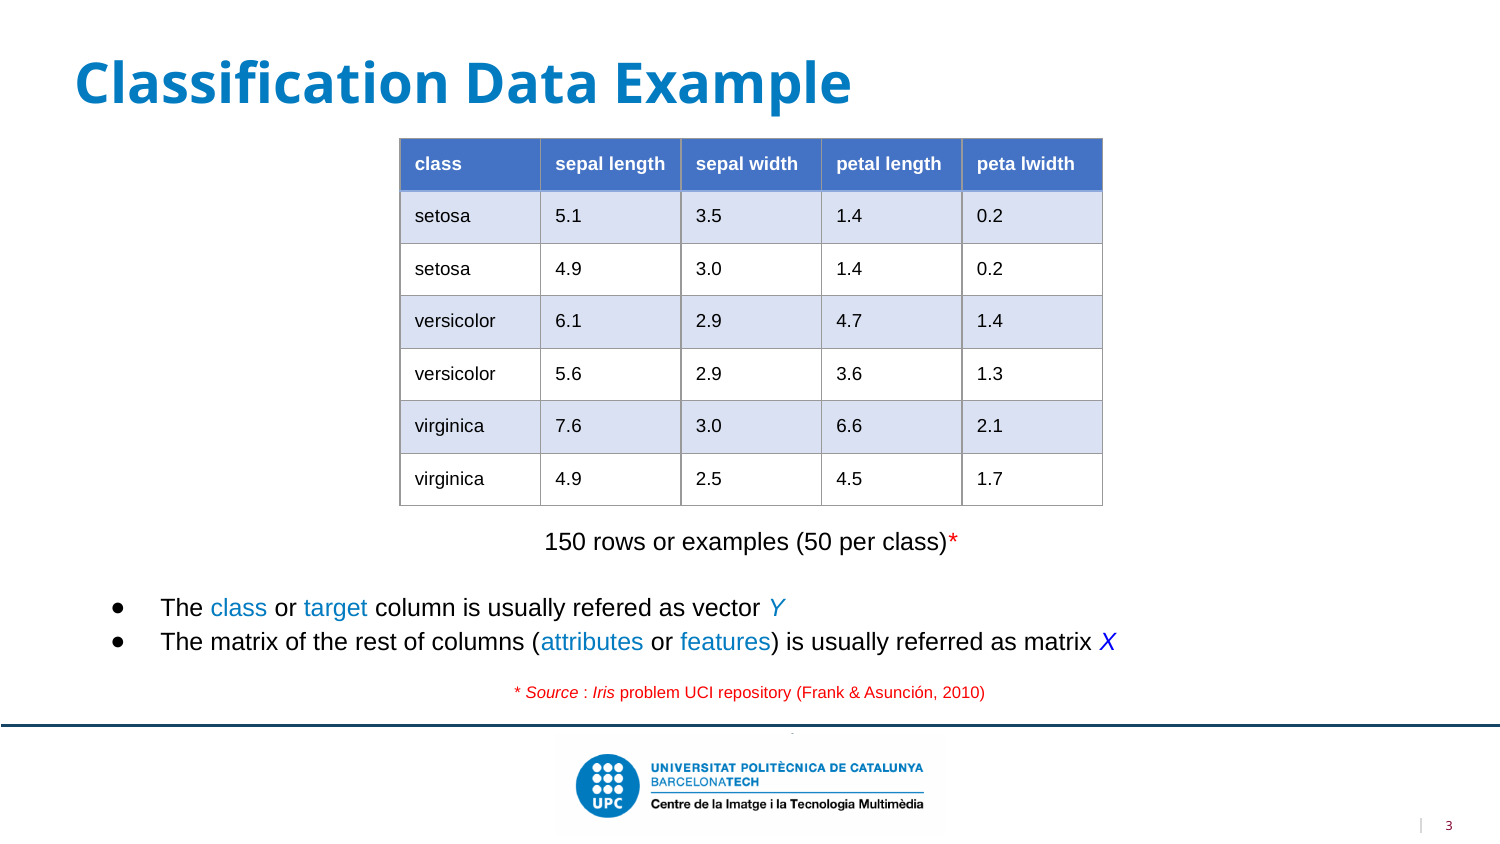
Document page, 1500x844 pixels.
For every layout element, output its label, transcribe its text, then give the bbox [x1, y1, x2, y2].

table_cell 3.6 [822, 349, 961, 400]
table_header petal length [822, 139, 961, 190]
table_cell 1.3 [963, 349, 1102, 400]
table_header sepal width [682, 139, 821, 190]
table_cell 1.4 [822, 192, 961, 243]
table_cell 2.1 [963, 401, 1102, 453]
table_cell 4.9 [541, 454, 680, 505]
table_header peta lwidth [963, 139, 1102, 190]
picture [555, 718, 945, 836]
table_cell 3.5 [682, 192, 821, 243]
table_cell 2.5 [682, 454, 821, 505]
table_cell versicolor [401, 296, 540, 348]
table_header sepal length [541, 139, 680, 190]
table_cell 1.7 [963, 454, 1102, 505]
table_cell 6.1 [541, 296, 680, 348]
table_cell 3.0 [682, 401, 821, 453]
table_cell 7.6 [541, 401, 680, 453]
table_cell setosa [401, 244, 540, 295]
table_cell 3.0 [682, 244, 821, 295]
table_cell 5.6 [541, 349, 680, 400]
table_header class [401, 139, 540, 190]
table_cell 5.1 [541, 192, 680, 243]
table_cell virginica [401, 454, 540, 505]
table_cell setosa [401, 192, 540, 243]
table_cell 1.4 [963, 296, 1102, 348]
table_cell 2.9 [682, 349, 821, 400]
table_cell 1.4 [822, 244, 961, 295]
list Classification Data Example [74, 47, 1428, 131]
text_box 150 rows or examples (50 per class)* The class or target column is usually refered as vector Y The matrix of the rest of columns (attributes or features) is usually referred as matrix X [70, 459, 1433, 718]
table_cell versicolor [401, 349, 540, 400]
table_cell 4.9 [541, 244, 680, 295]
table_cell 0.2 [963, 192, 1102, 243]
table_cell 4.5 [822, 454, 961, 505]
table_cell virginica [401, 401, 540, 453]
text_box * Source : Iris problem UCI repository (Frank & Asunción, 2010) [359, 647, 1141, 717]
table_cell 2.9 [682, 296, 821, 348]
table_cell 6.6 [822, 401, 961, 453]
table_cell 0.2 [963, 244, 1102, 295]
table_cell 4.7 [822, 296, 961, 348]
